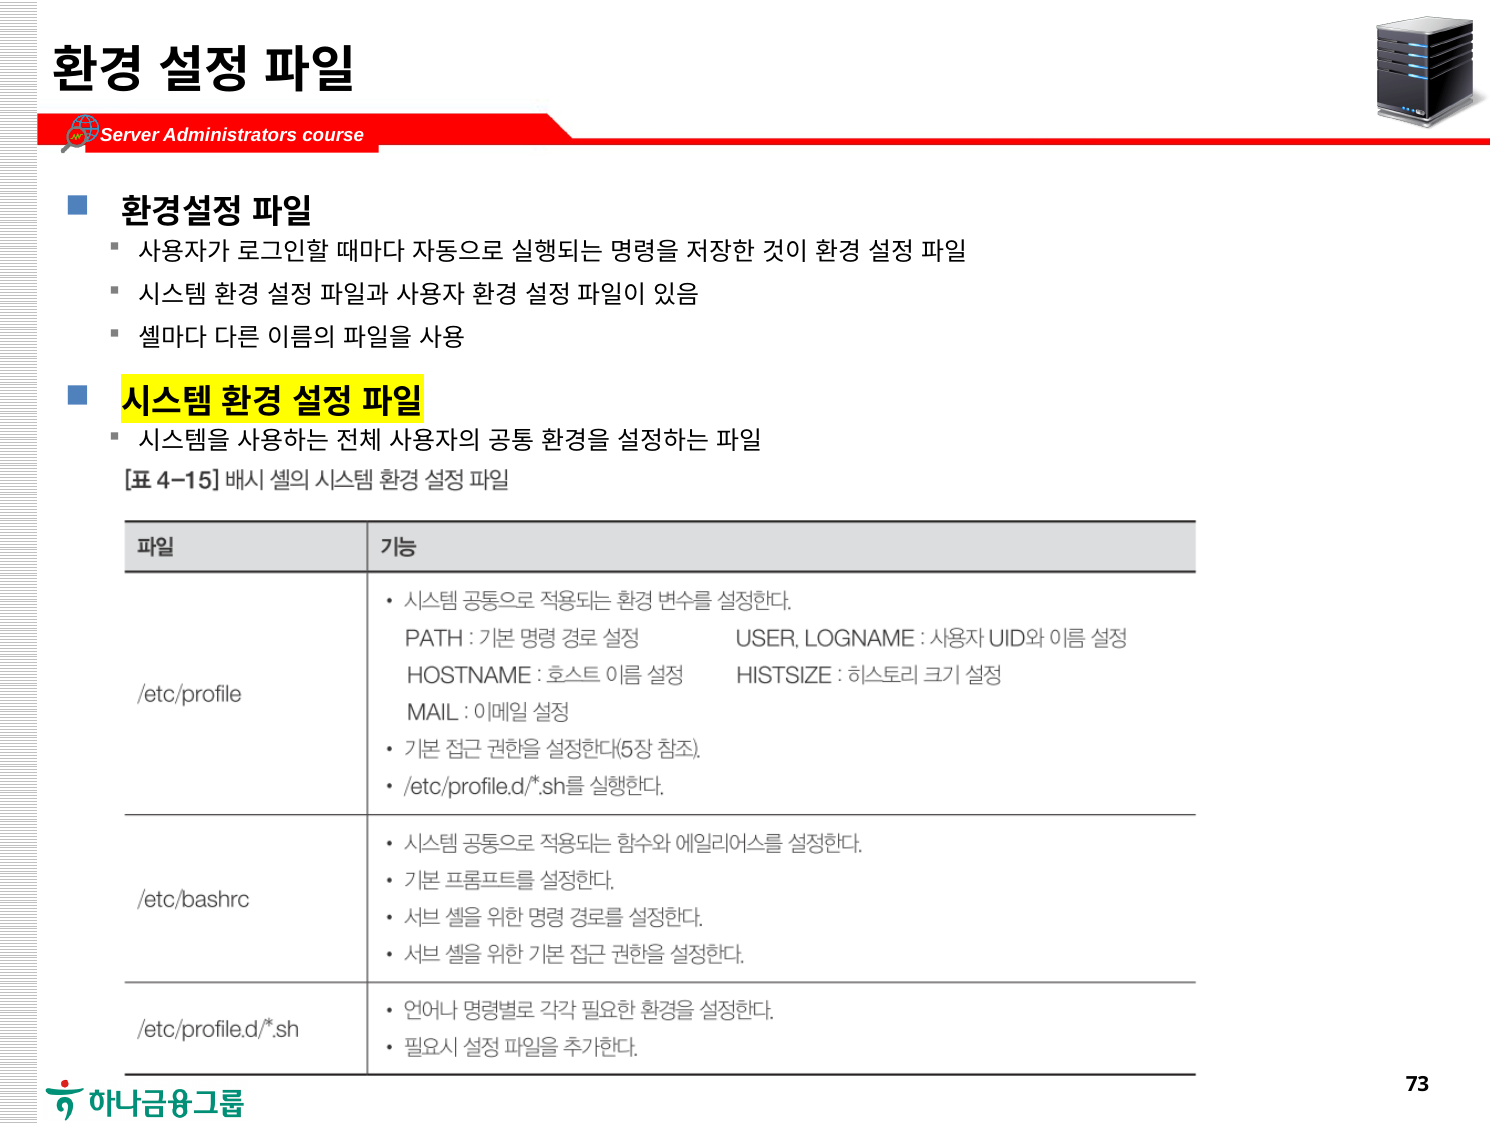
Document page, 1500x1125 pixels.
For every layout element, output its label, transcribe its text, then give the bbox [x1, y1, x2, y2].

picture [38, 7, 1495, 167]
picture [123, 467, 1200, 1078]
picture [41, 1079, 248, 1121]
title 환경 설정 파일 [37, 22, 1425, 113]
list 환경설정 파일 사용자가 로그인할 때마다 자동으로 실행되는 명령을 저장한 것이 환경 설정 파일 시스템 환경 설정 파일과 사용자 환경 설정 파일이 있음 셸마다 다른 이름의 파일을 사용 시스템 환경 설정 파일 시스템을 사용하는 전체 사용자의 공통 환경을 설정하는 파일 [50, 162, 1425, 1038]
